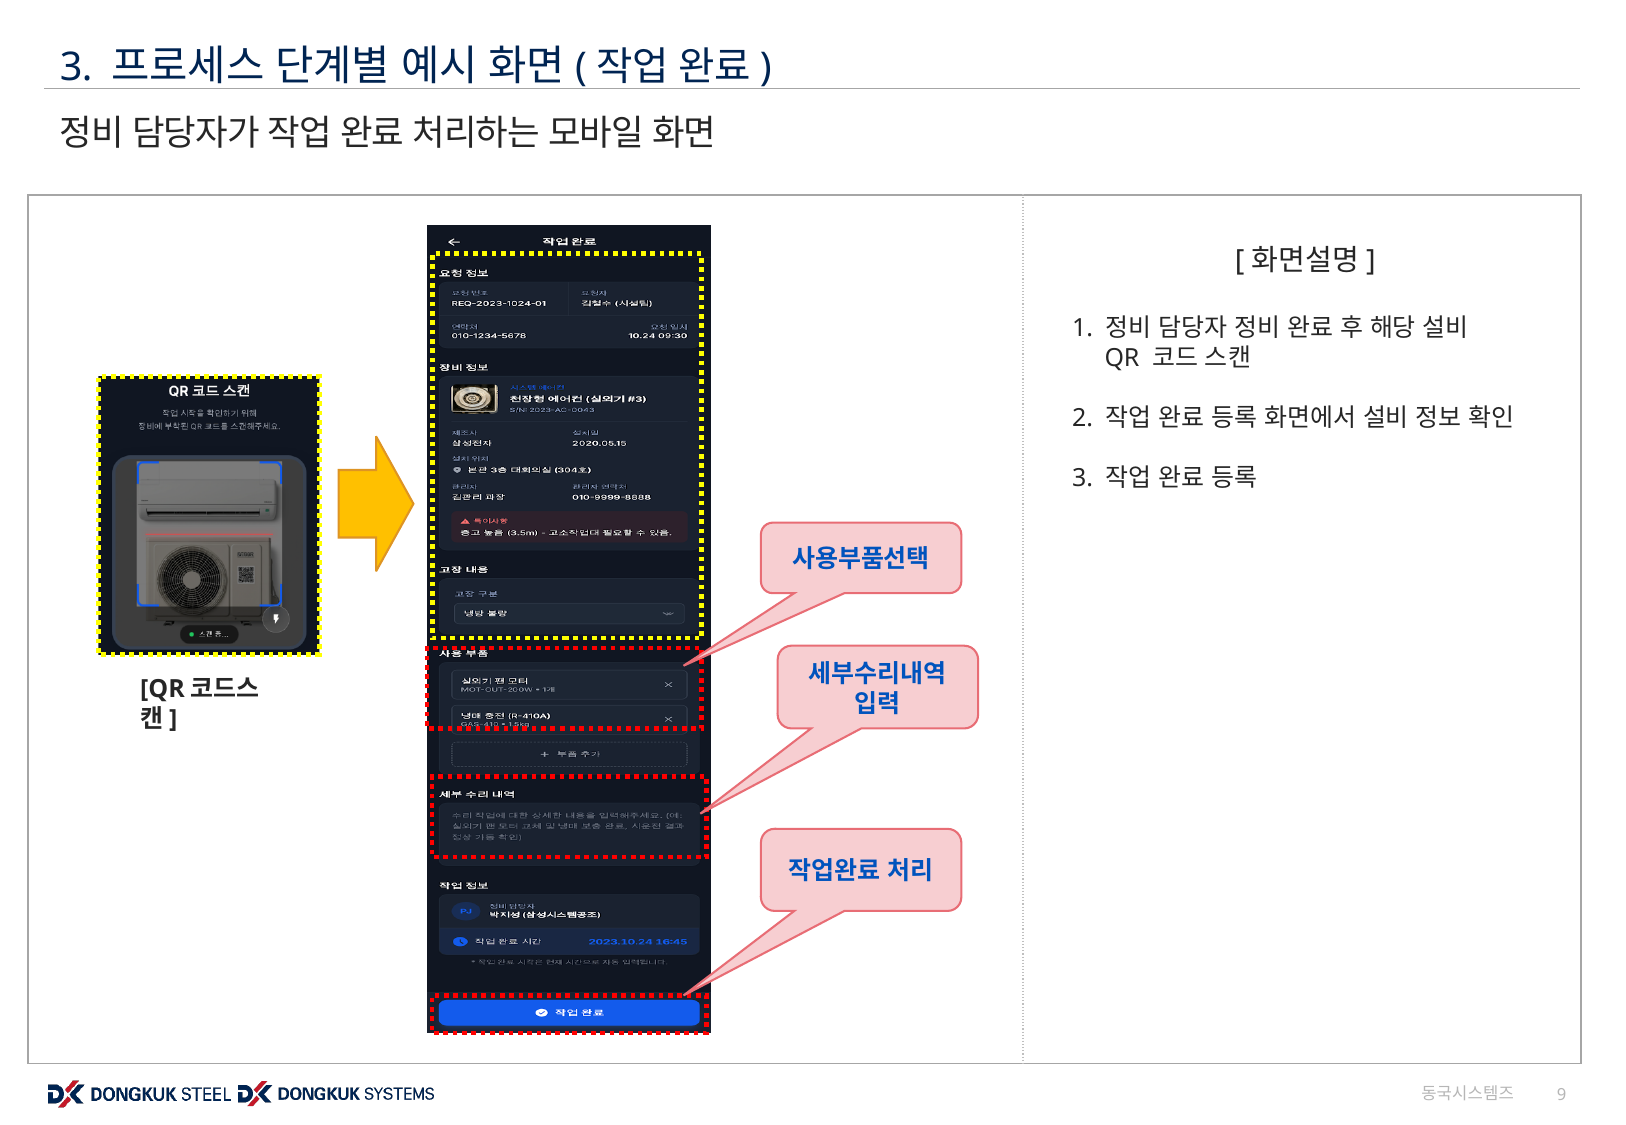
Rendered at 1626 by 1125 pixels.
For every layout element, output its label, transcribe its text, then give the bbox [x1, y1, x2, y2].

text_box [화면설명] 1. 정비 담당자 정비 완료 후 해당 설비 QR 코드 스캔 2. 작업 완료 등록 화면에서 설비 정보 확인 3. 작업 완료 등록 [1057, 233, 1554, 529]
text_box [QR코드스캔] [125, 665, 303, 740]
text_box 사용부품선택 [711, 521, 963, 655]
title 정비 담당자가 작업 완료 처리하는 모바일 화면 [44, 94, 1580, 194]
text_box 세부수리내역 입력 [711, 644, 980, 810]
picture [98, 376, 320, 655]
footer 동국시스템즈 [1277, 1082, 1530, 1108]
table_header [29, 196, 1023, 1063]
picture [44, 1078, 231, 1112]
list 3. 프로세스 단계별 예시 화면(작업 완료) [44, 20, 1058, 97]
picture [234, 1079, 434, 1109]
slide_number 9 [1530, 1082, 1582, 1108]
picture [427, 225, 711, 1033]
text_box 작업완료 처리 [711, 827, 963, 983]
text_box [337, 435, 415, 572]
table_header [1023, 196, 1580, 1063]
